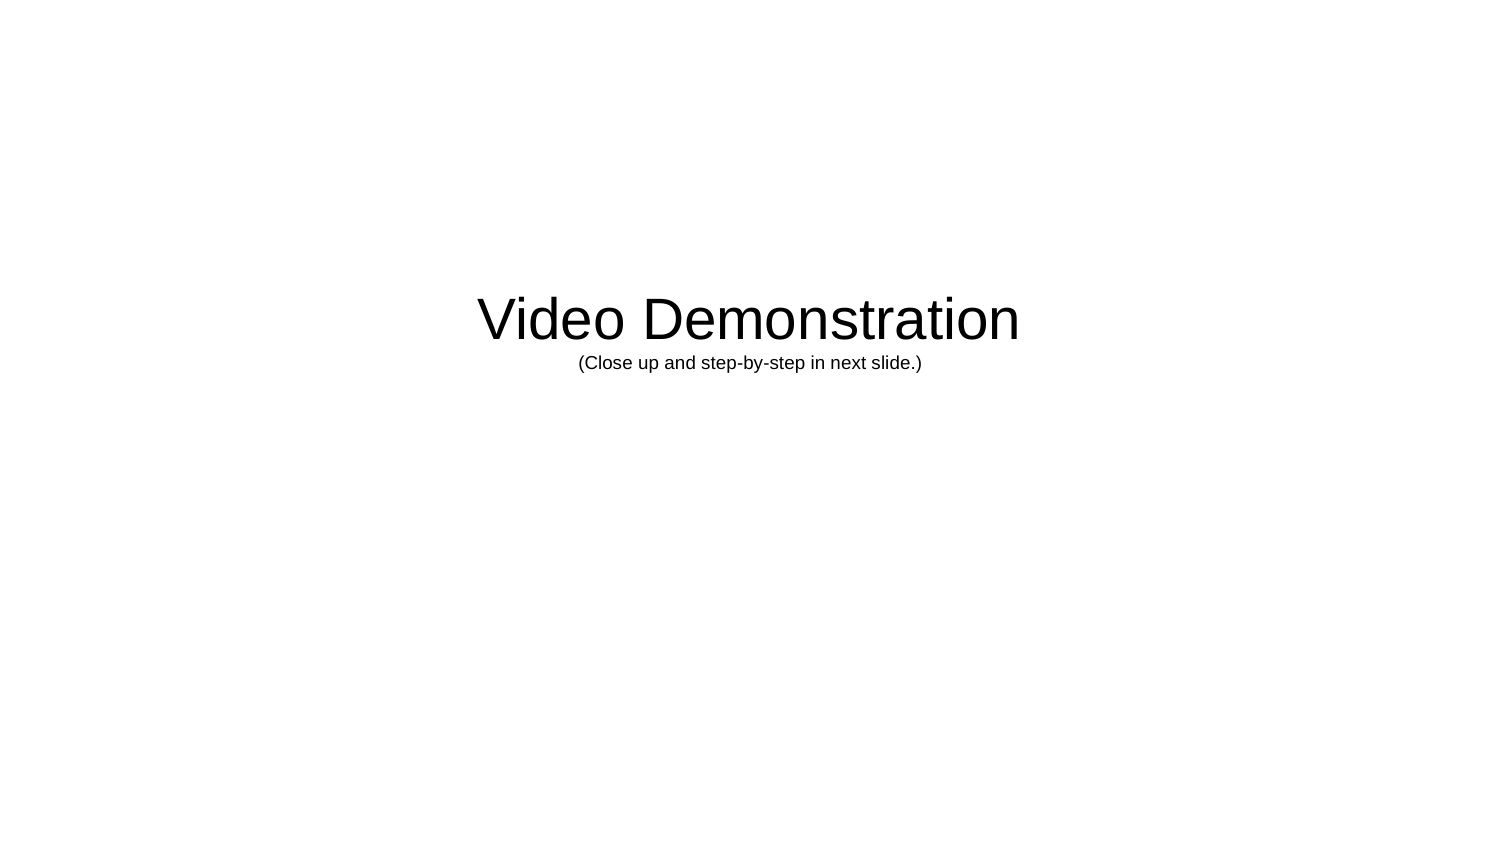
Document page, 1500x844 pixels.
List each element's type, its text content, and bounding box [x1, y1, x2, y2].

title Video Demonstration (Close up and step-by-step in next slide.) [429, 266, 1071, 422]
